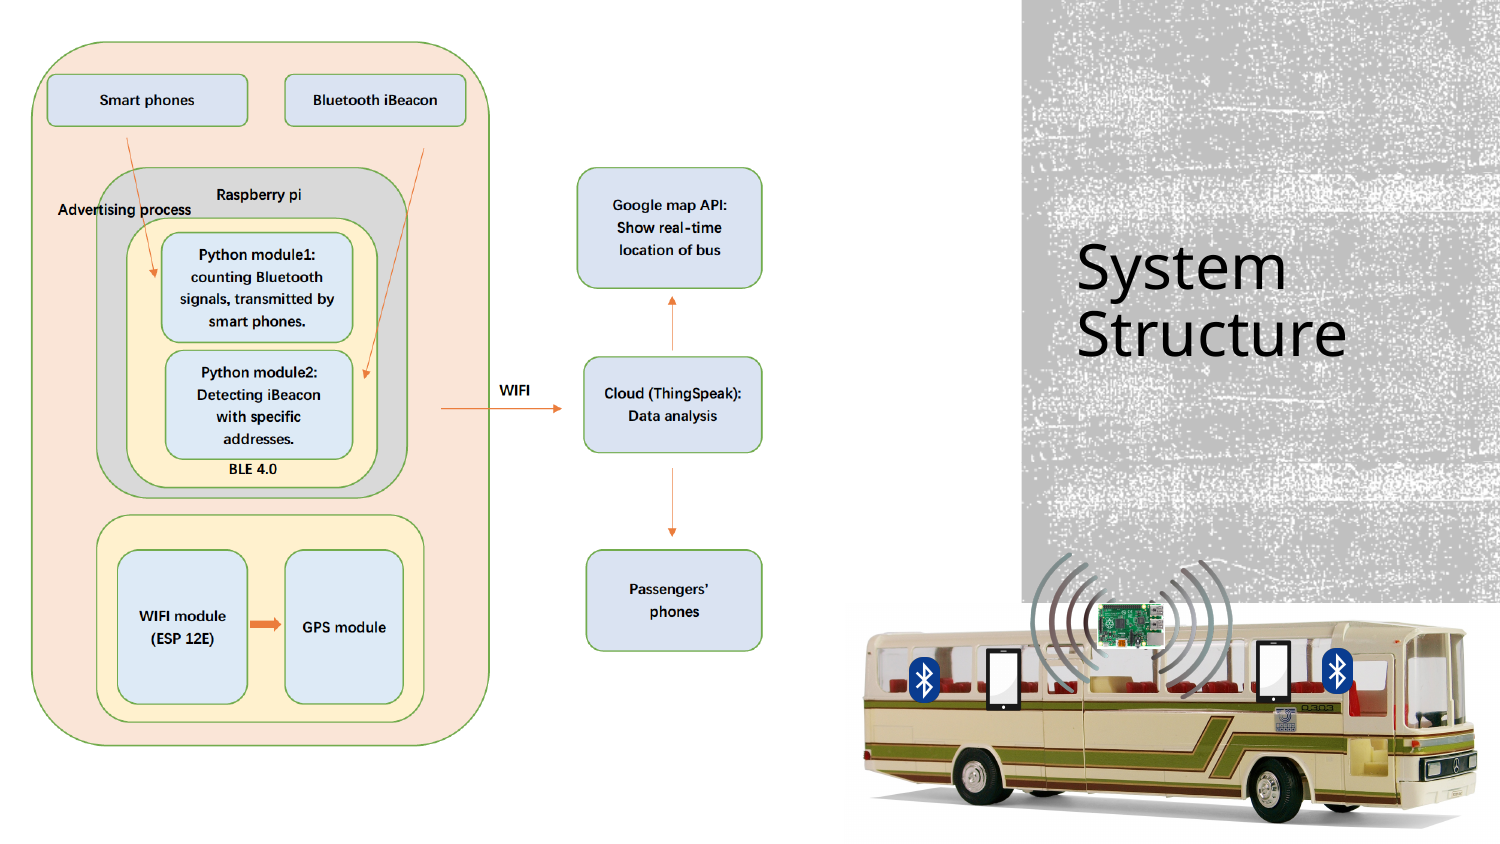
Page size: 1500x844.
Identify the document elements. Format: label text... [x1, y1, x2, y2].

picture [24, 24, 1500, 844]
title System Structure [1065, 277, 1500, 376]
